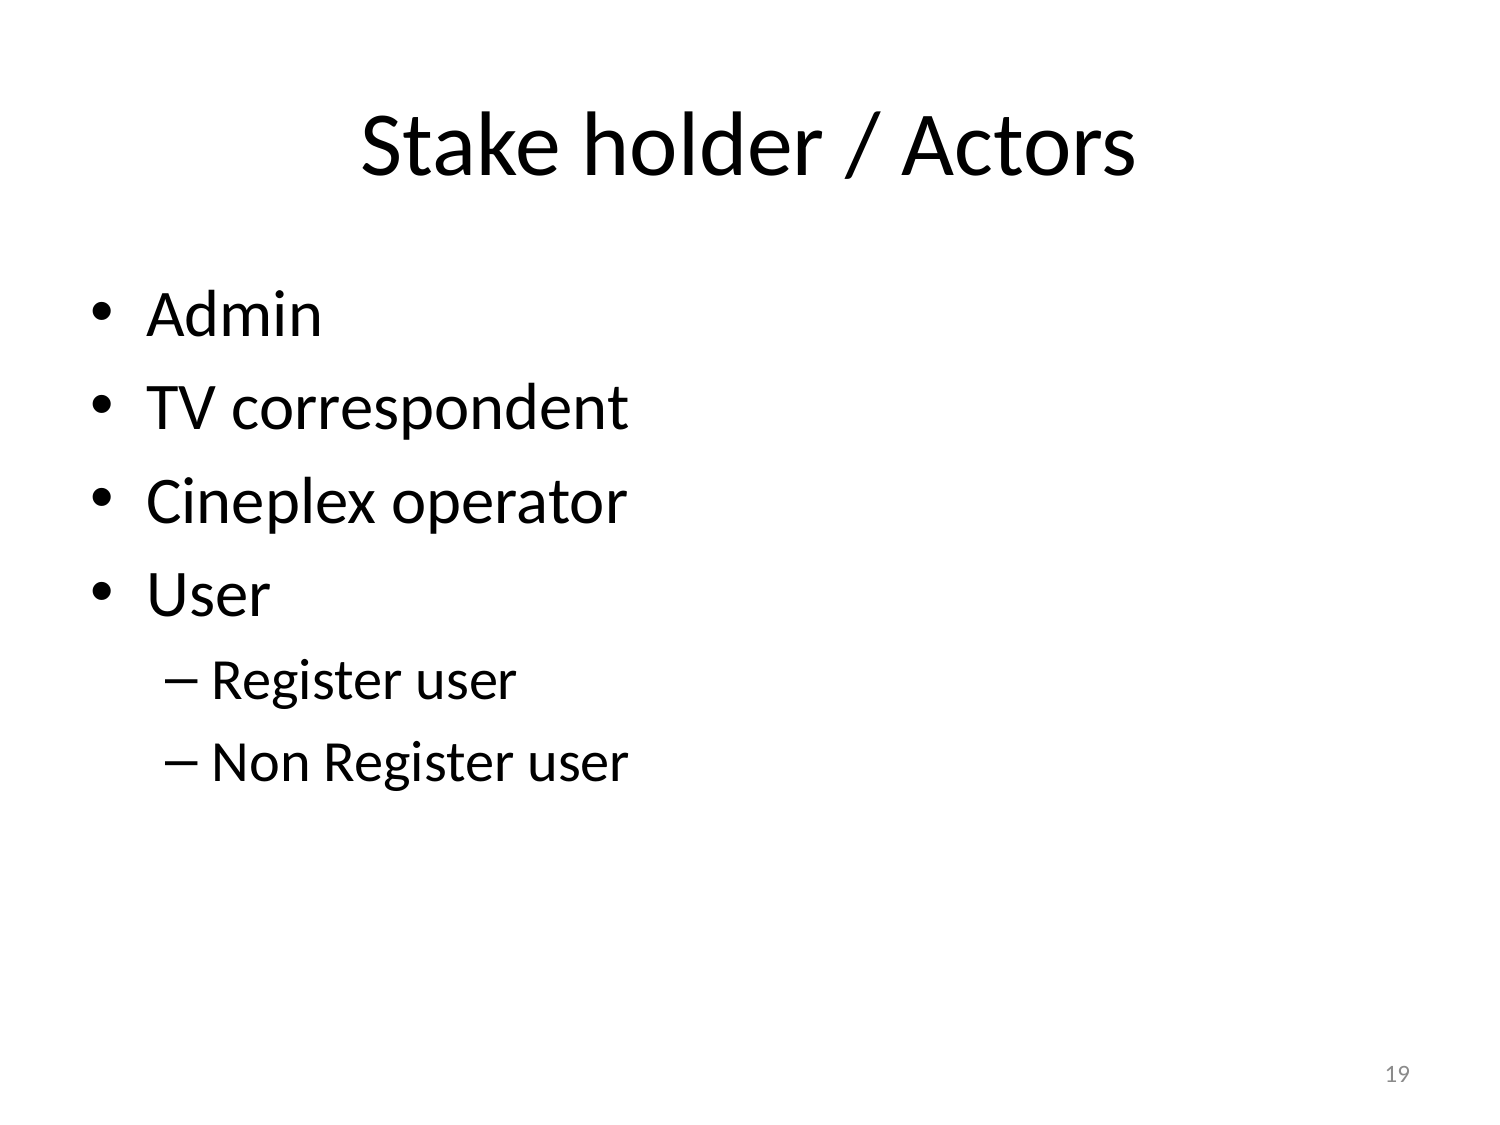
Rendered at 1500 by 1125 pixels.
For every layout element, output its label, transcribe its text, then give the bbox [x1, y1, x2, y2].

slide_number 19 [1074, 1042, 1425, 1103]
list Admin TV correspondent Cineplex operator User Register user Non Register user [75, 262, 1425, 1005]
title Stake holder / Actors [75, 45, 1425, 233]
